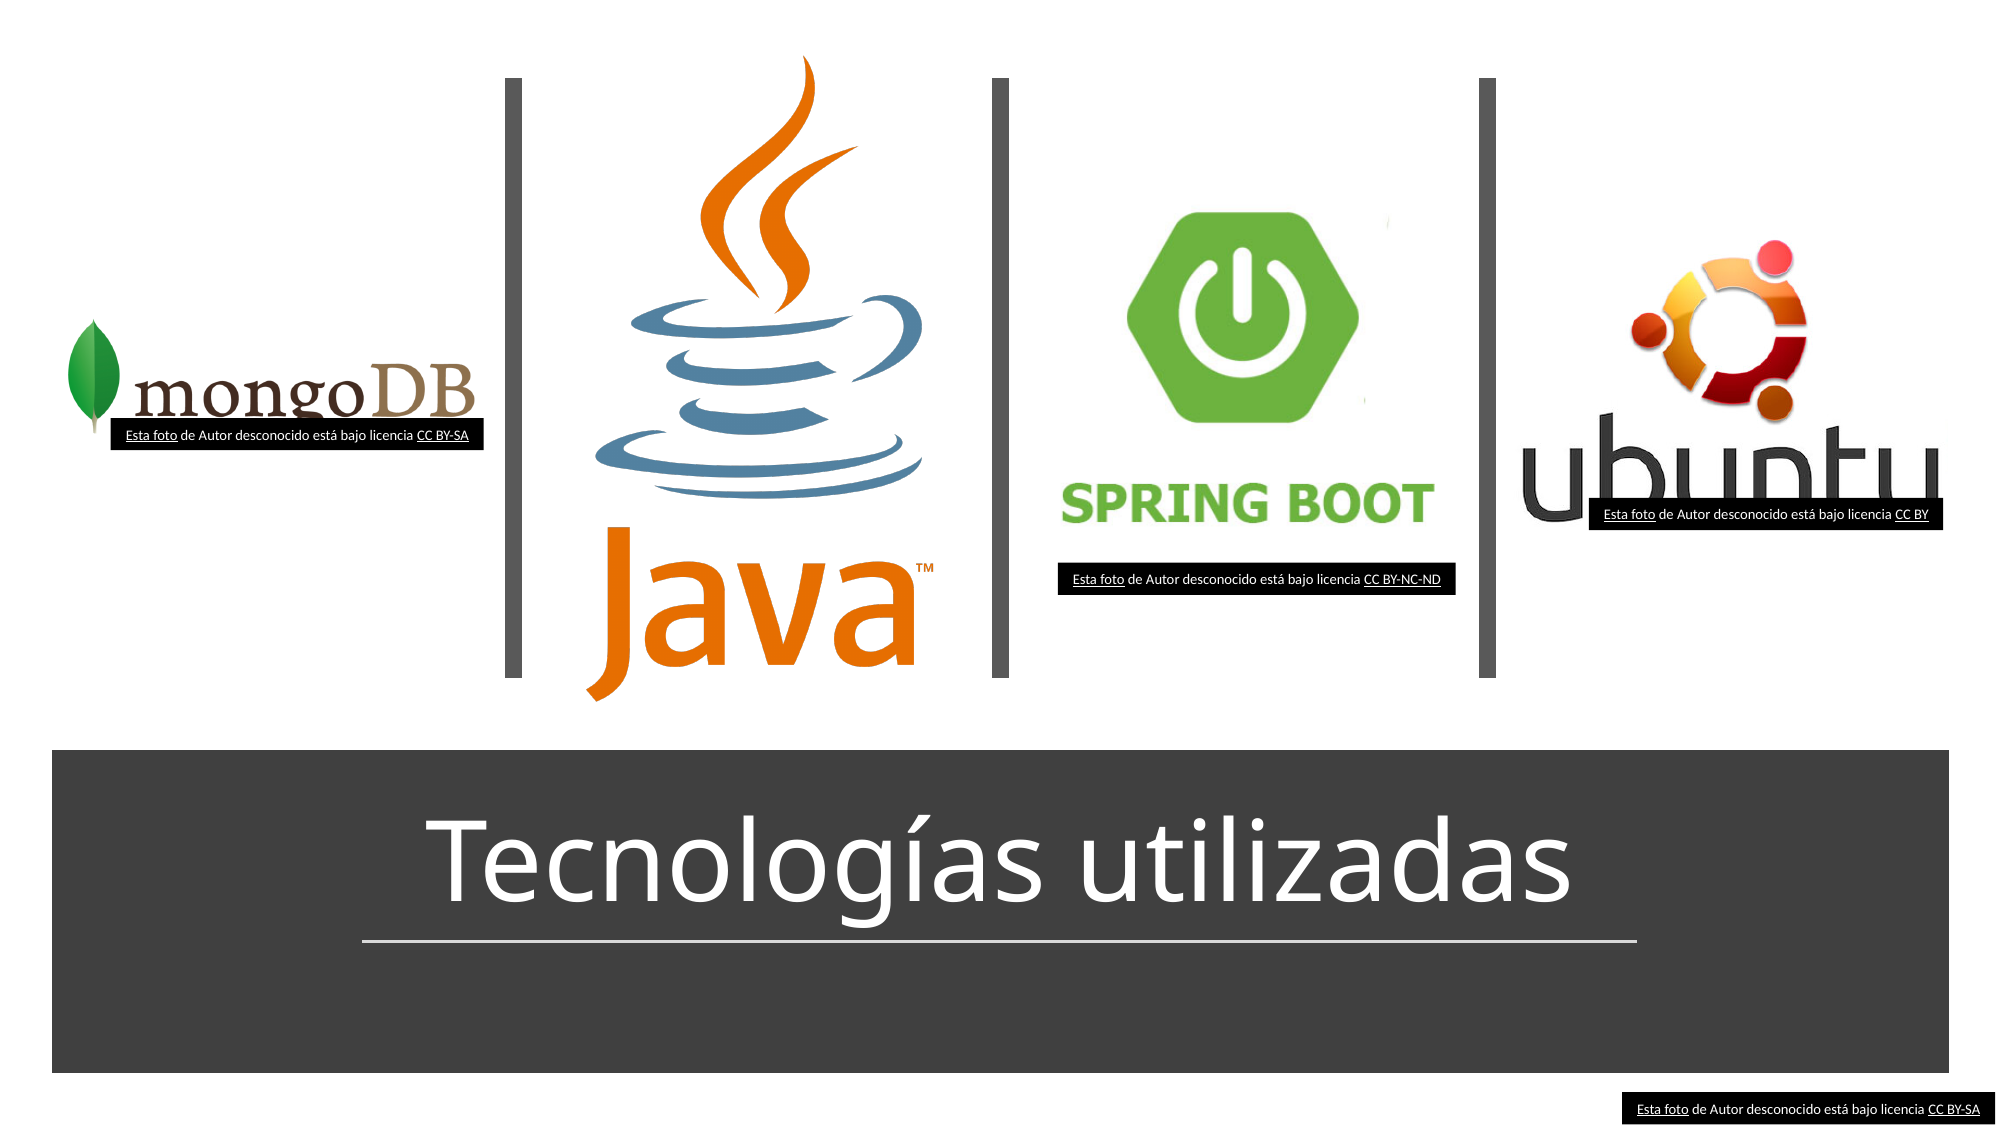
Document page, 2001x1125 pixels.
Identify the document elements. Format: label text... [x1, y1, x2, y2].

text_box [61, 759, 1939, 1064]
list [577, 50, 936, 707]
picture [1513, 233, 1948, 531]
picture [1026, 161, 1461, 596]
title Tecnologías utilizadas [86, 780, 1914, 933]
text_box Esta foto de Autor desconocido está bajo licencia CC BY-SA [1622, 1092, 1996, 1125]
picture [52, 305, 489, 451]
